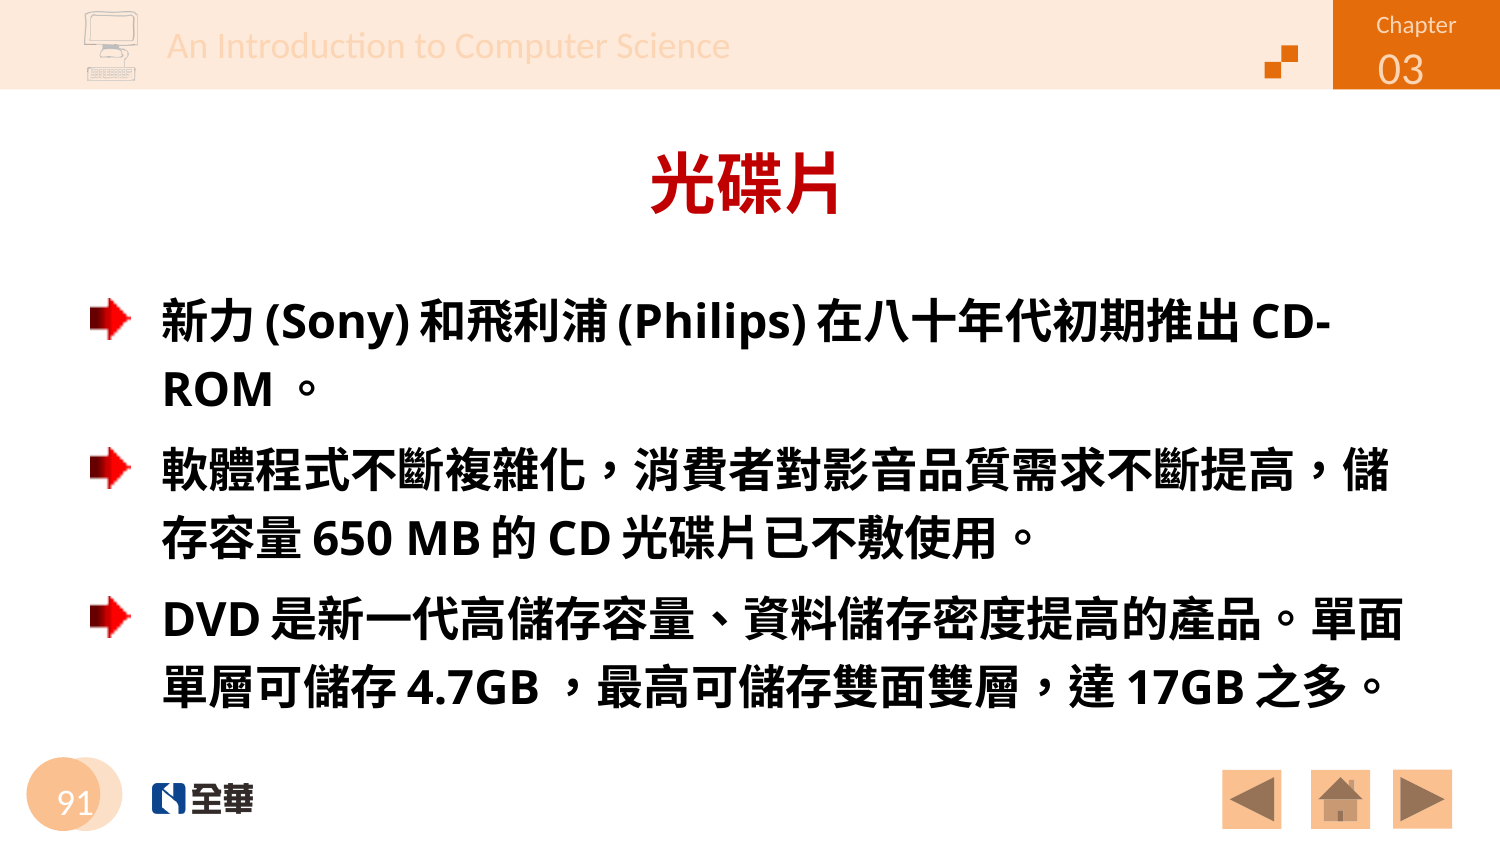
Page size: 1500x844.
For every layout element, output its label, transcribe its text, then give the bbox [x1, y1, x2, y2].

title 光碟片 [75, 119, 1425, 245]
picture [84, 11, 138, 81]
picture [90, 298, 131, 340]
picture [152, 783, 253, 814]
picture [90, 596, 131, 638]
picture [90, 447, 131, 489]
list 新力(Sony)和飛利浦(Philips)在八十年代初期推出CD-ROM。 軟體程式不斷複雜化，消費者對影音品質需求不斷提高，儲存容量650 MB的CD光碟片已不敷使用。 DVD是新一代高儲存容量、資料儲存密度提高的產品。單面單層可儲存4.7GB，最高可儲存雙面雙層，達17GB之多。 [75, 272, 1425, 754]
